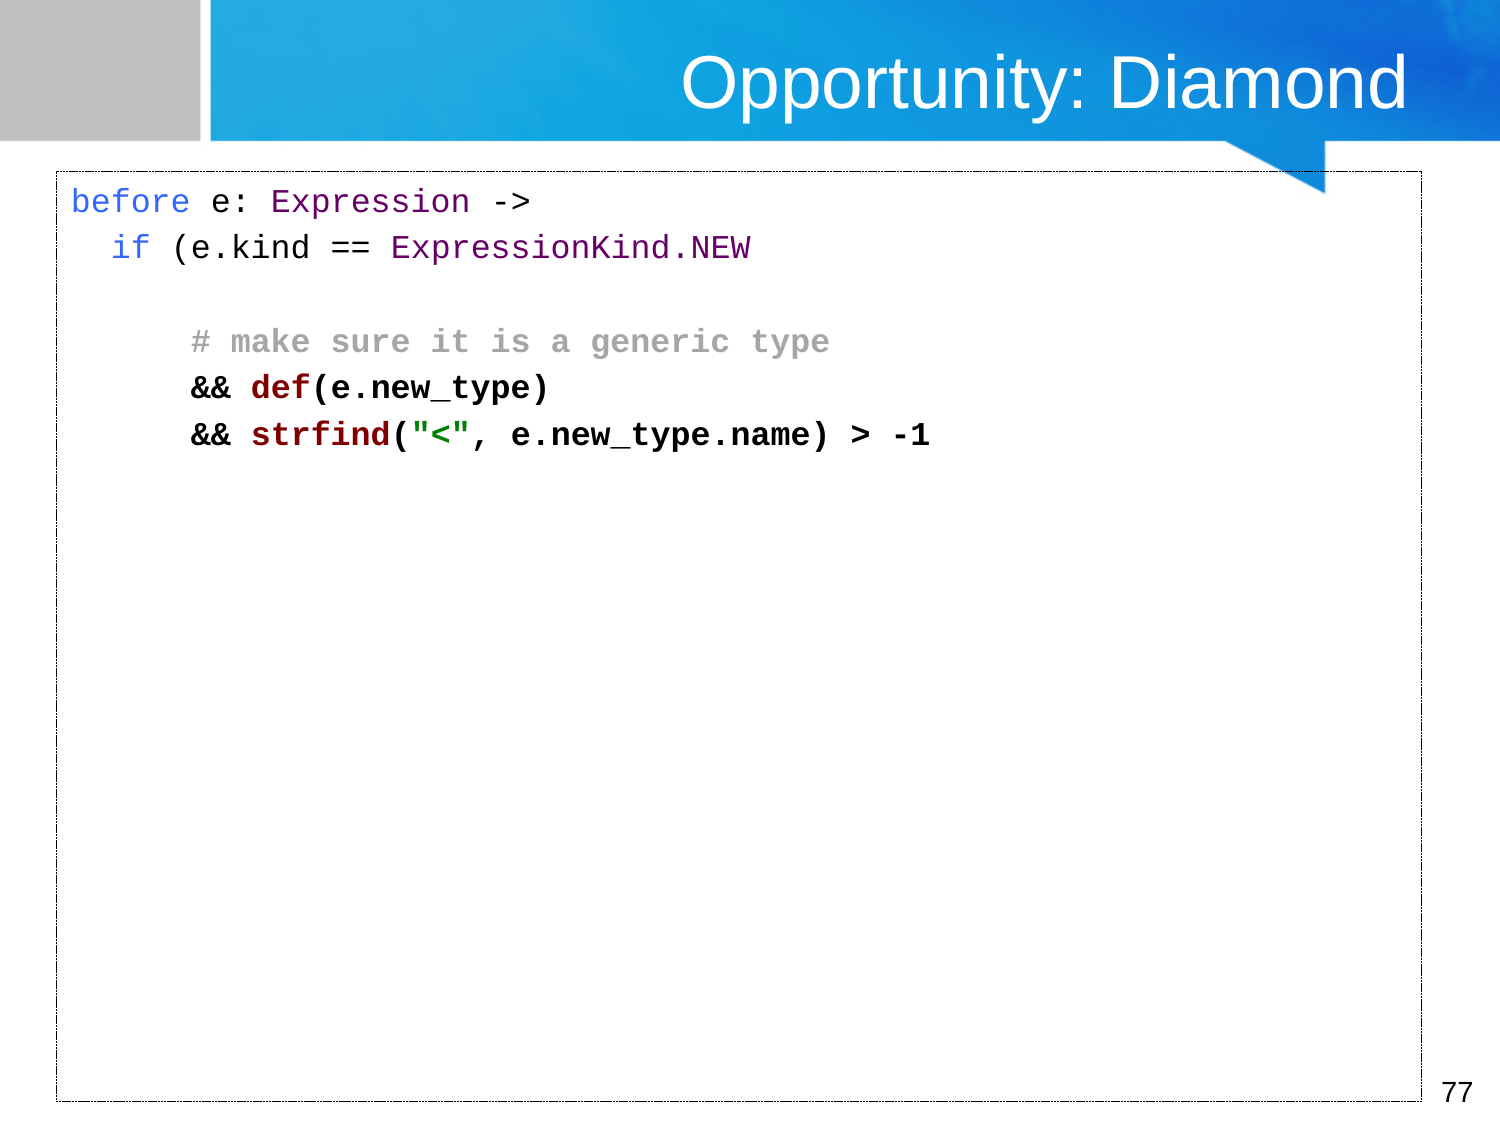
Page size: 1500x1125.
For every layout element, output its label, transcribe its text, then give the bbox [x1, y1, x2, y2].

text_box before e: Expression -> if (e.kind == ExpressionKind.NEW # make sure it is a generic type && def(e.new_type) && strfind("<", e.new_type.name) > -1 [56, 171, 1422, 1102]
title Opportunity: Diamond [75, 31, 1425, 127]
slide_number 77 [1138, 1038, 1489, 1117]
picture [0, 0, 1500, 1125]
